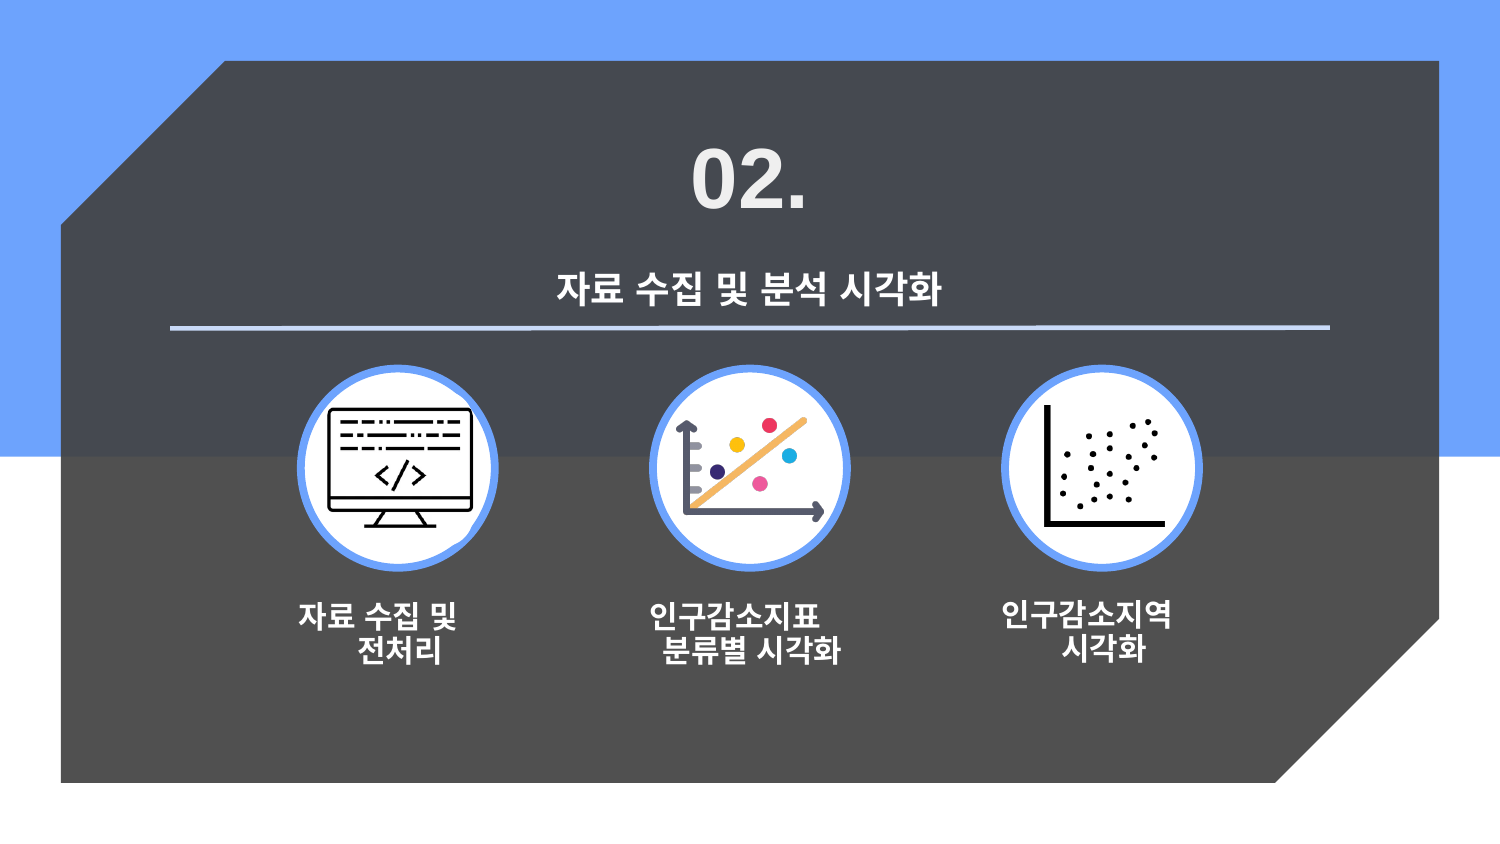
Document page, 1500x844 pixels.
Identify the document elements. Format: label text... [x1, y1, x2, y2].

list 자료 수집 및 전처리 [272, 581, 528, 690]
text_box 인구감소지표 분류별 시각화 [625, 581, 879, 689]
picture [676, 394, 824, 543]
text_box 02. [643, 100, 857, 242]
picture [1043, 405, 1165, 527]
picture [326, 390, 474, 547]
text_box 인구감소지역 시각화 [977, 579, 1231, 687]
title 자료 수집 및 분석 시각화 [213, 249, 1287, 329]
